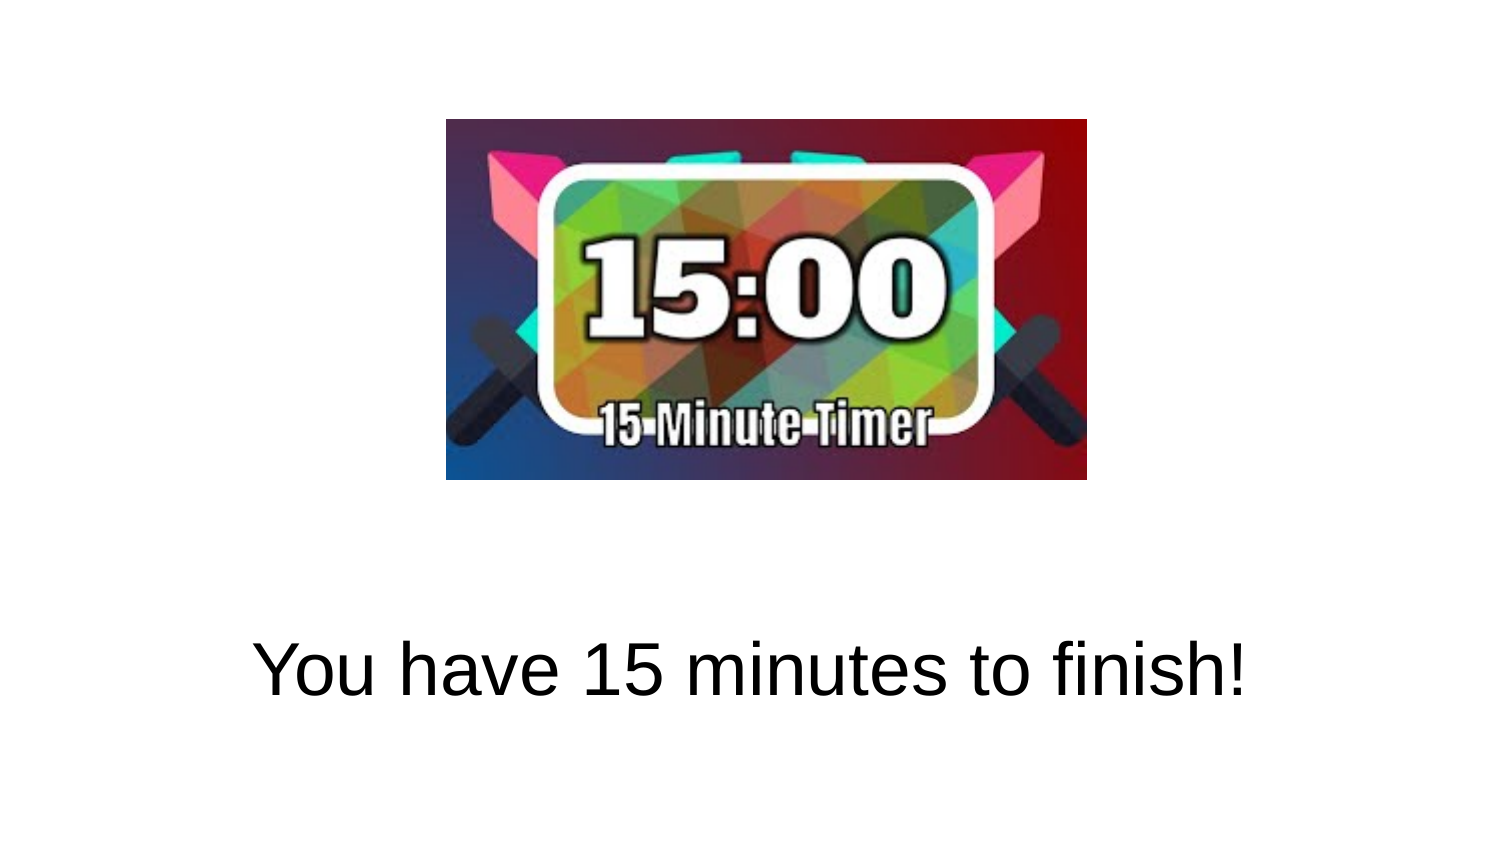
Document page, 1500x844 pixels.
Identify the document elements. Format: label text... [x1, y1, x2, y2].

picture [446, 119, 1087, 480]
title You have 15 minutes to finish! [51, 596, 1449, 735]
